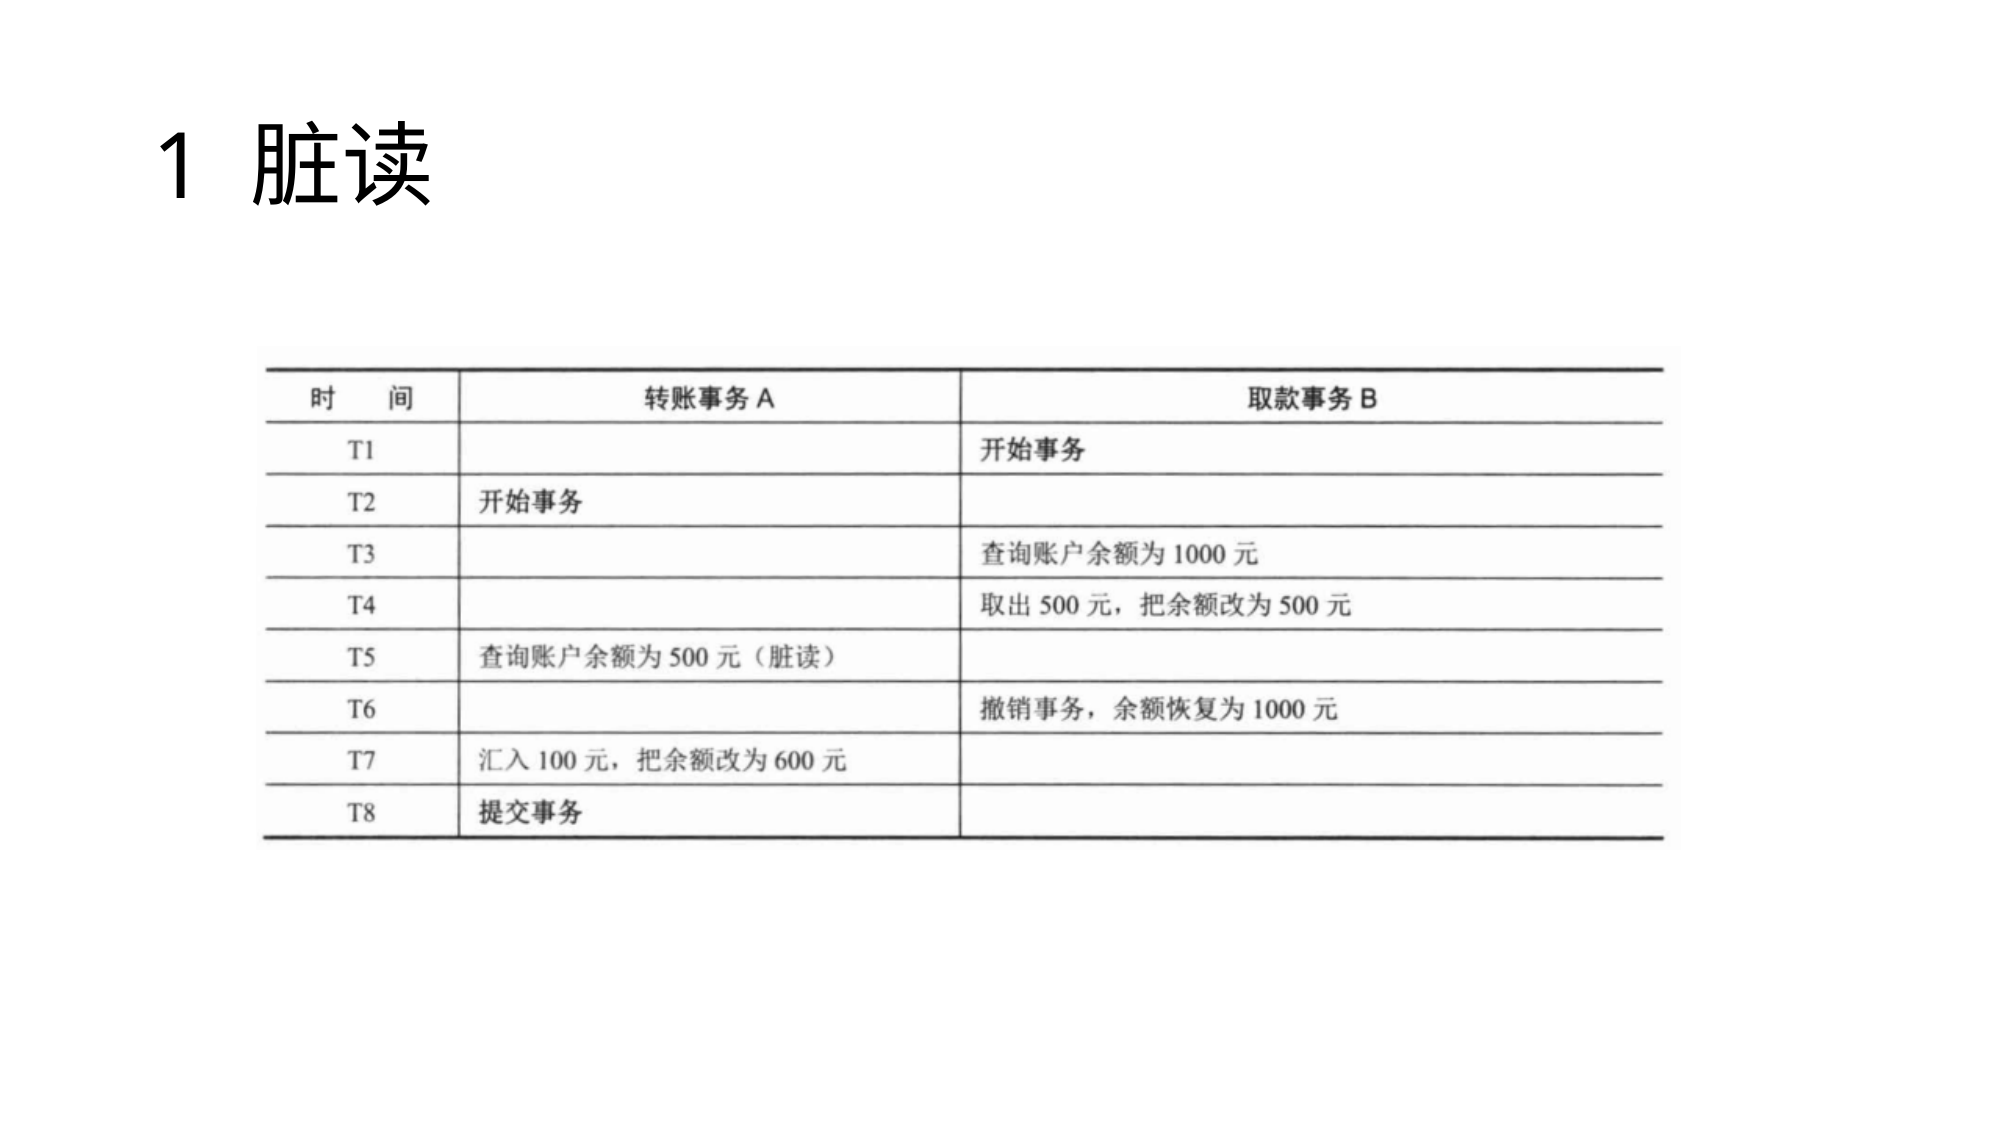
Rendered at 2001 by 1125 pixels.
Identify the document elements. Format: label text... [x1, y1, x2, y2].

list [256, 346, 1681, 850]
title 1 脏读 [137, 59, 1863, 278]
